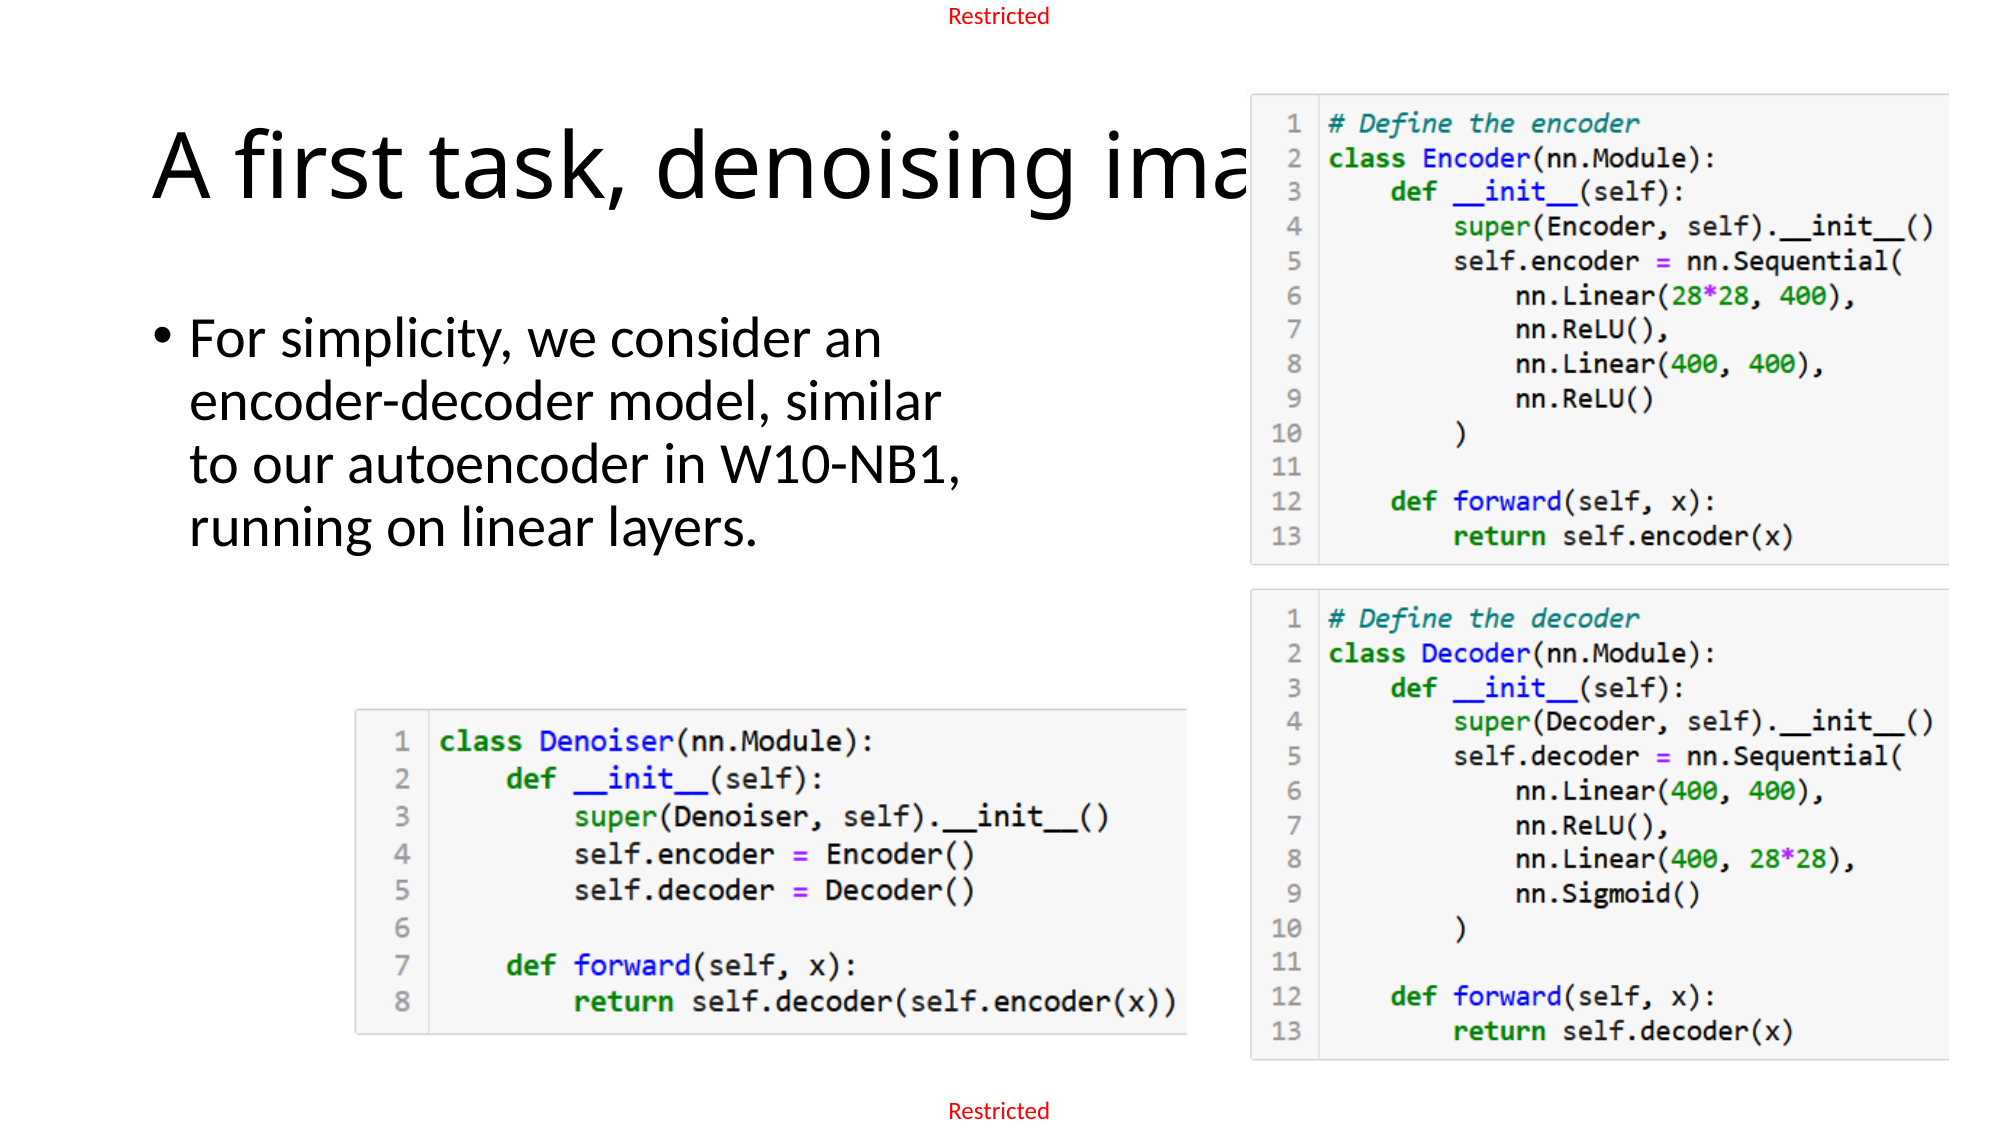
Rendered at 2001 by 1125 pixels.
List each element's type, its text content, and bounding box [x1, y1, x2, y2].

picture [1246, 88, 1949, 1065]
picture [347, 698, 1187, 1054]
title A first task, denoising images [137, 59, 1863, 278]
list For simplicity, we consider an encoder-decoder model, similar to our autoencoder in W10-NB1, running on linear layers. [137, 299, 988, 1014]
